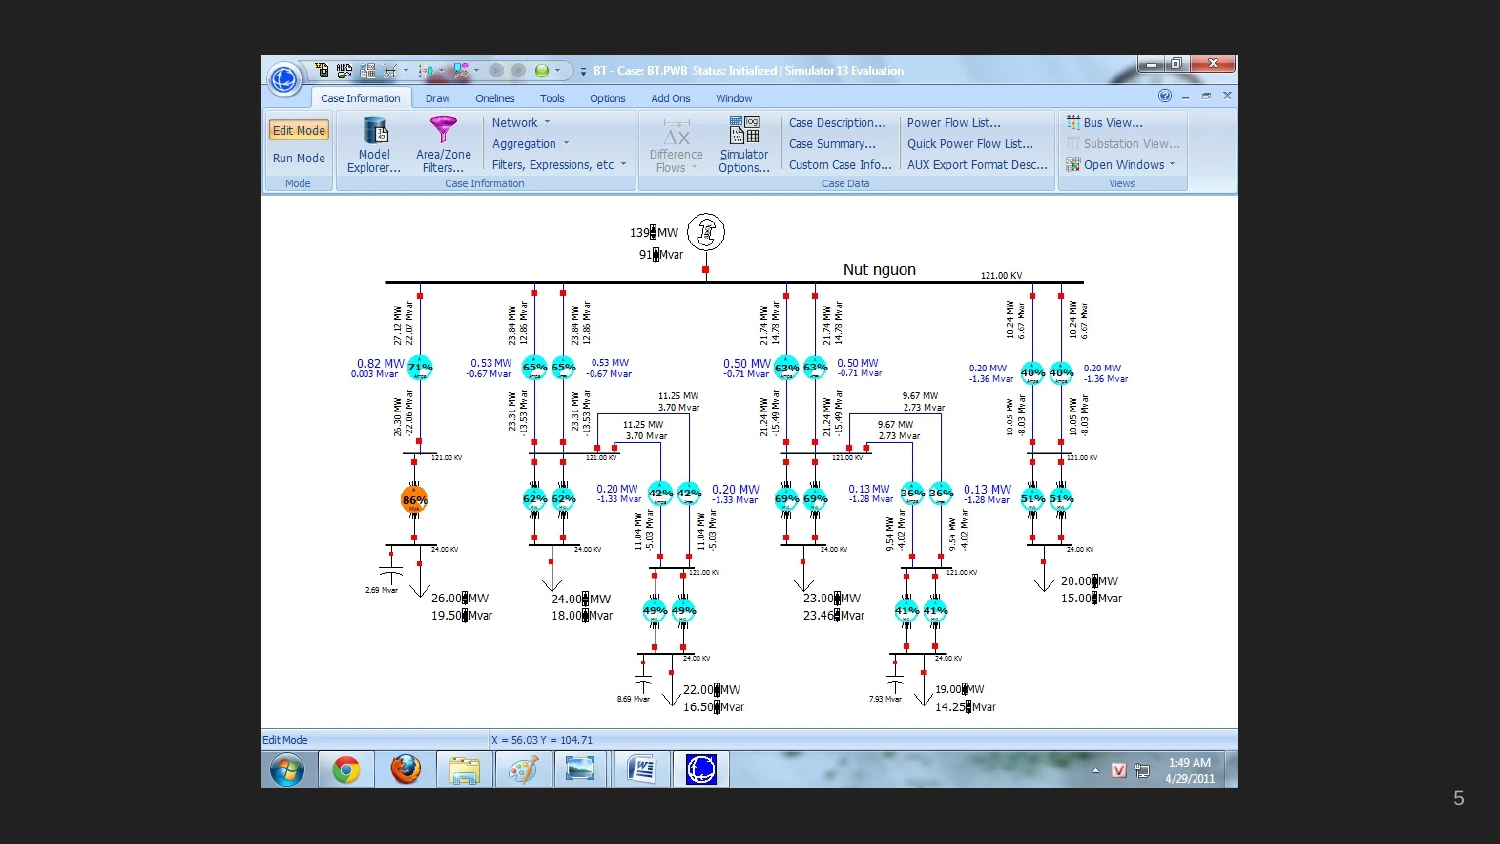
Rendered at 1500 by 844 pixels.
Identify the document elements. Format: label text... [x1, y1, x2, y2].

picture [261, 55, 1239, 789]
slide_number ‹#› [1389, 764, 1480, 830]
